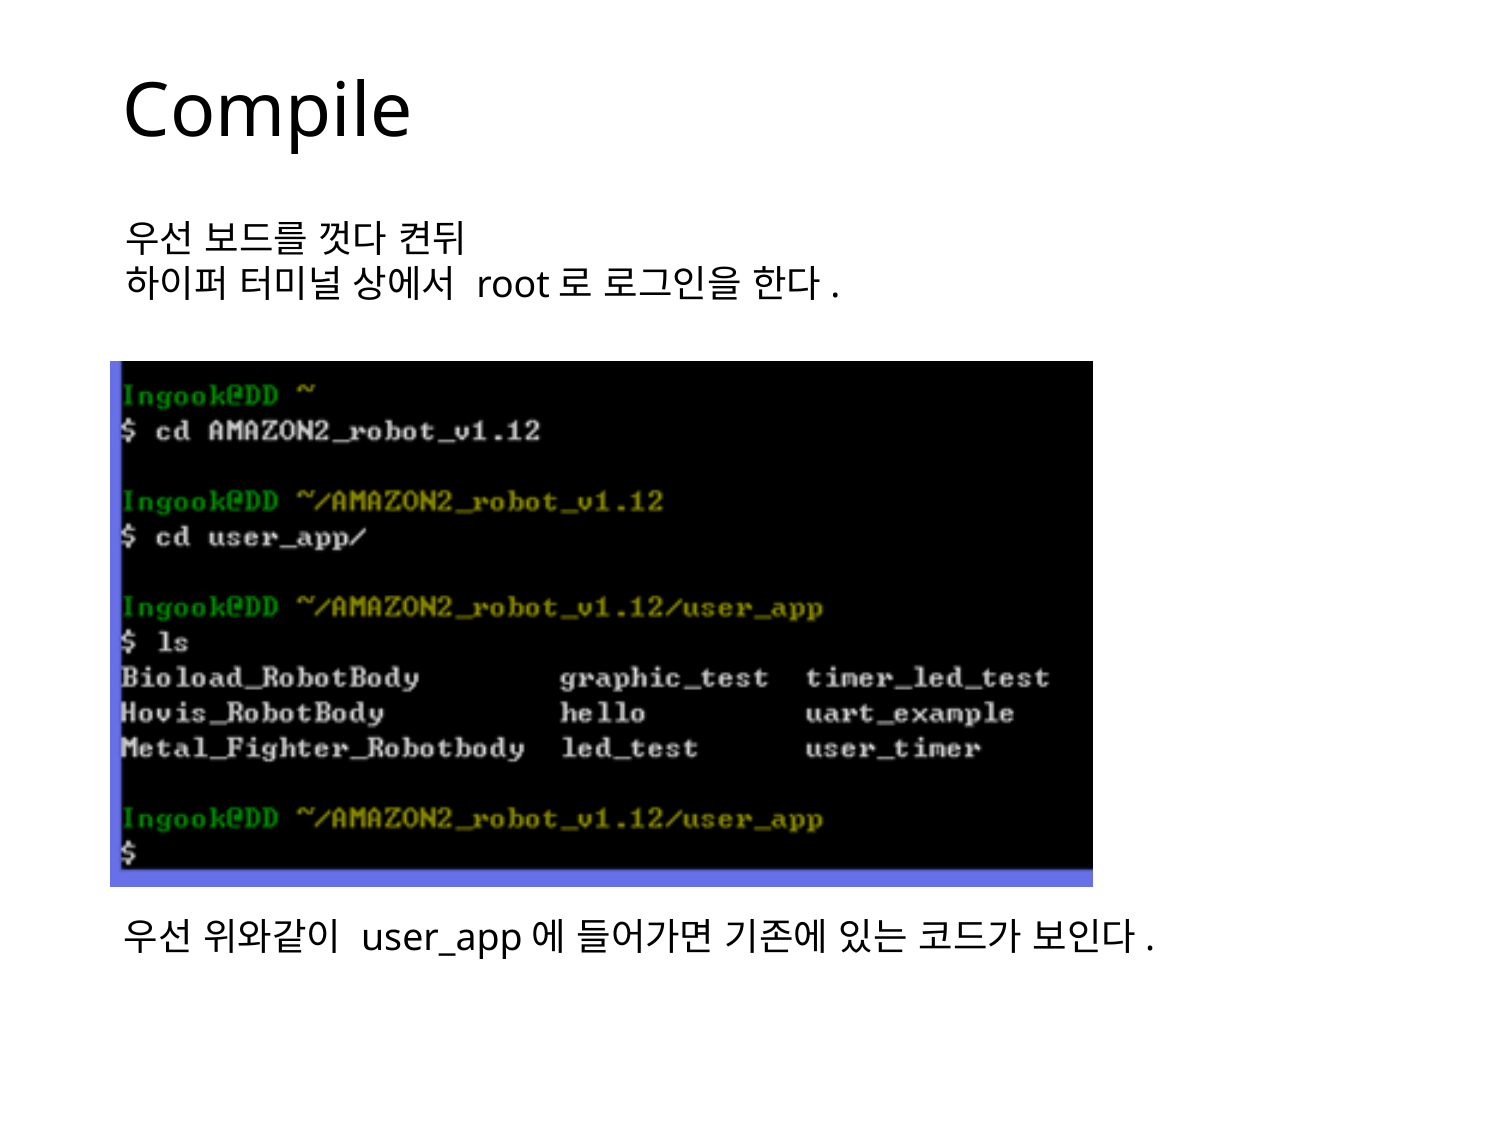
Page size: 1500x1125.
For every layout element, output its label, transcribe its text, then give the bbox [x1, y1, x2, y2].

text_box 우선 보드를 껏다 켠뒤 하이퍼 터미널 상에서 root로 로그인을 한다. [110, 208, 1235, 313]
picture [110, 361, 1093, 887]
text_box Compile [108, 54, 1384, 160]
text_box 우선 위와같이 user_app에 들어가면 기존에 있는 코드가 보인다. [109, 905, 1500, 965]
